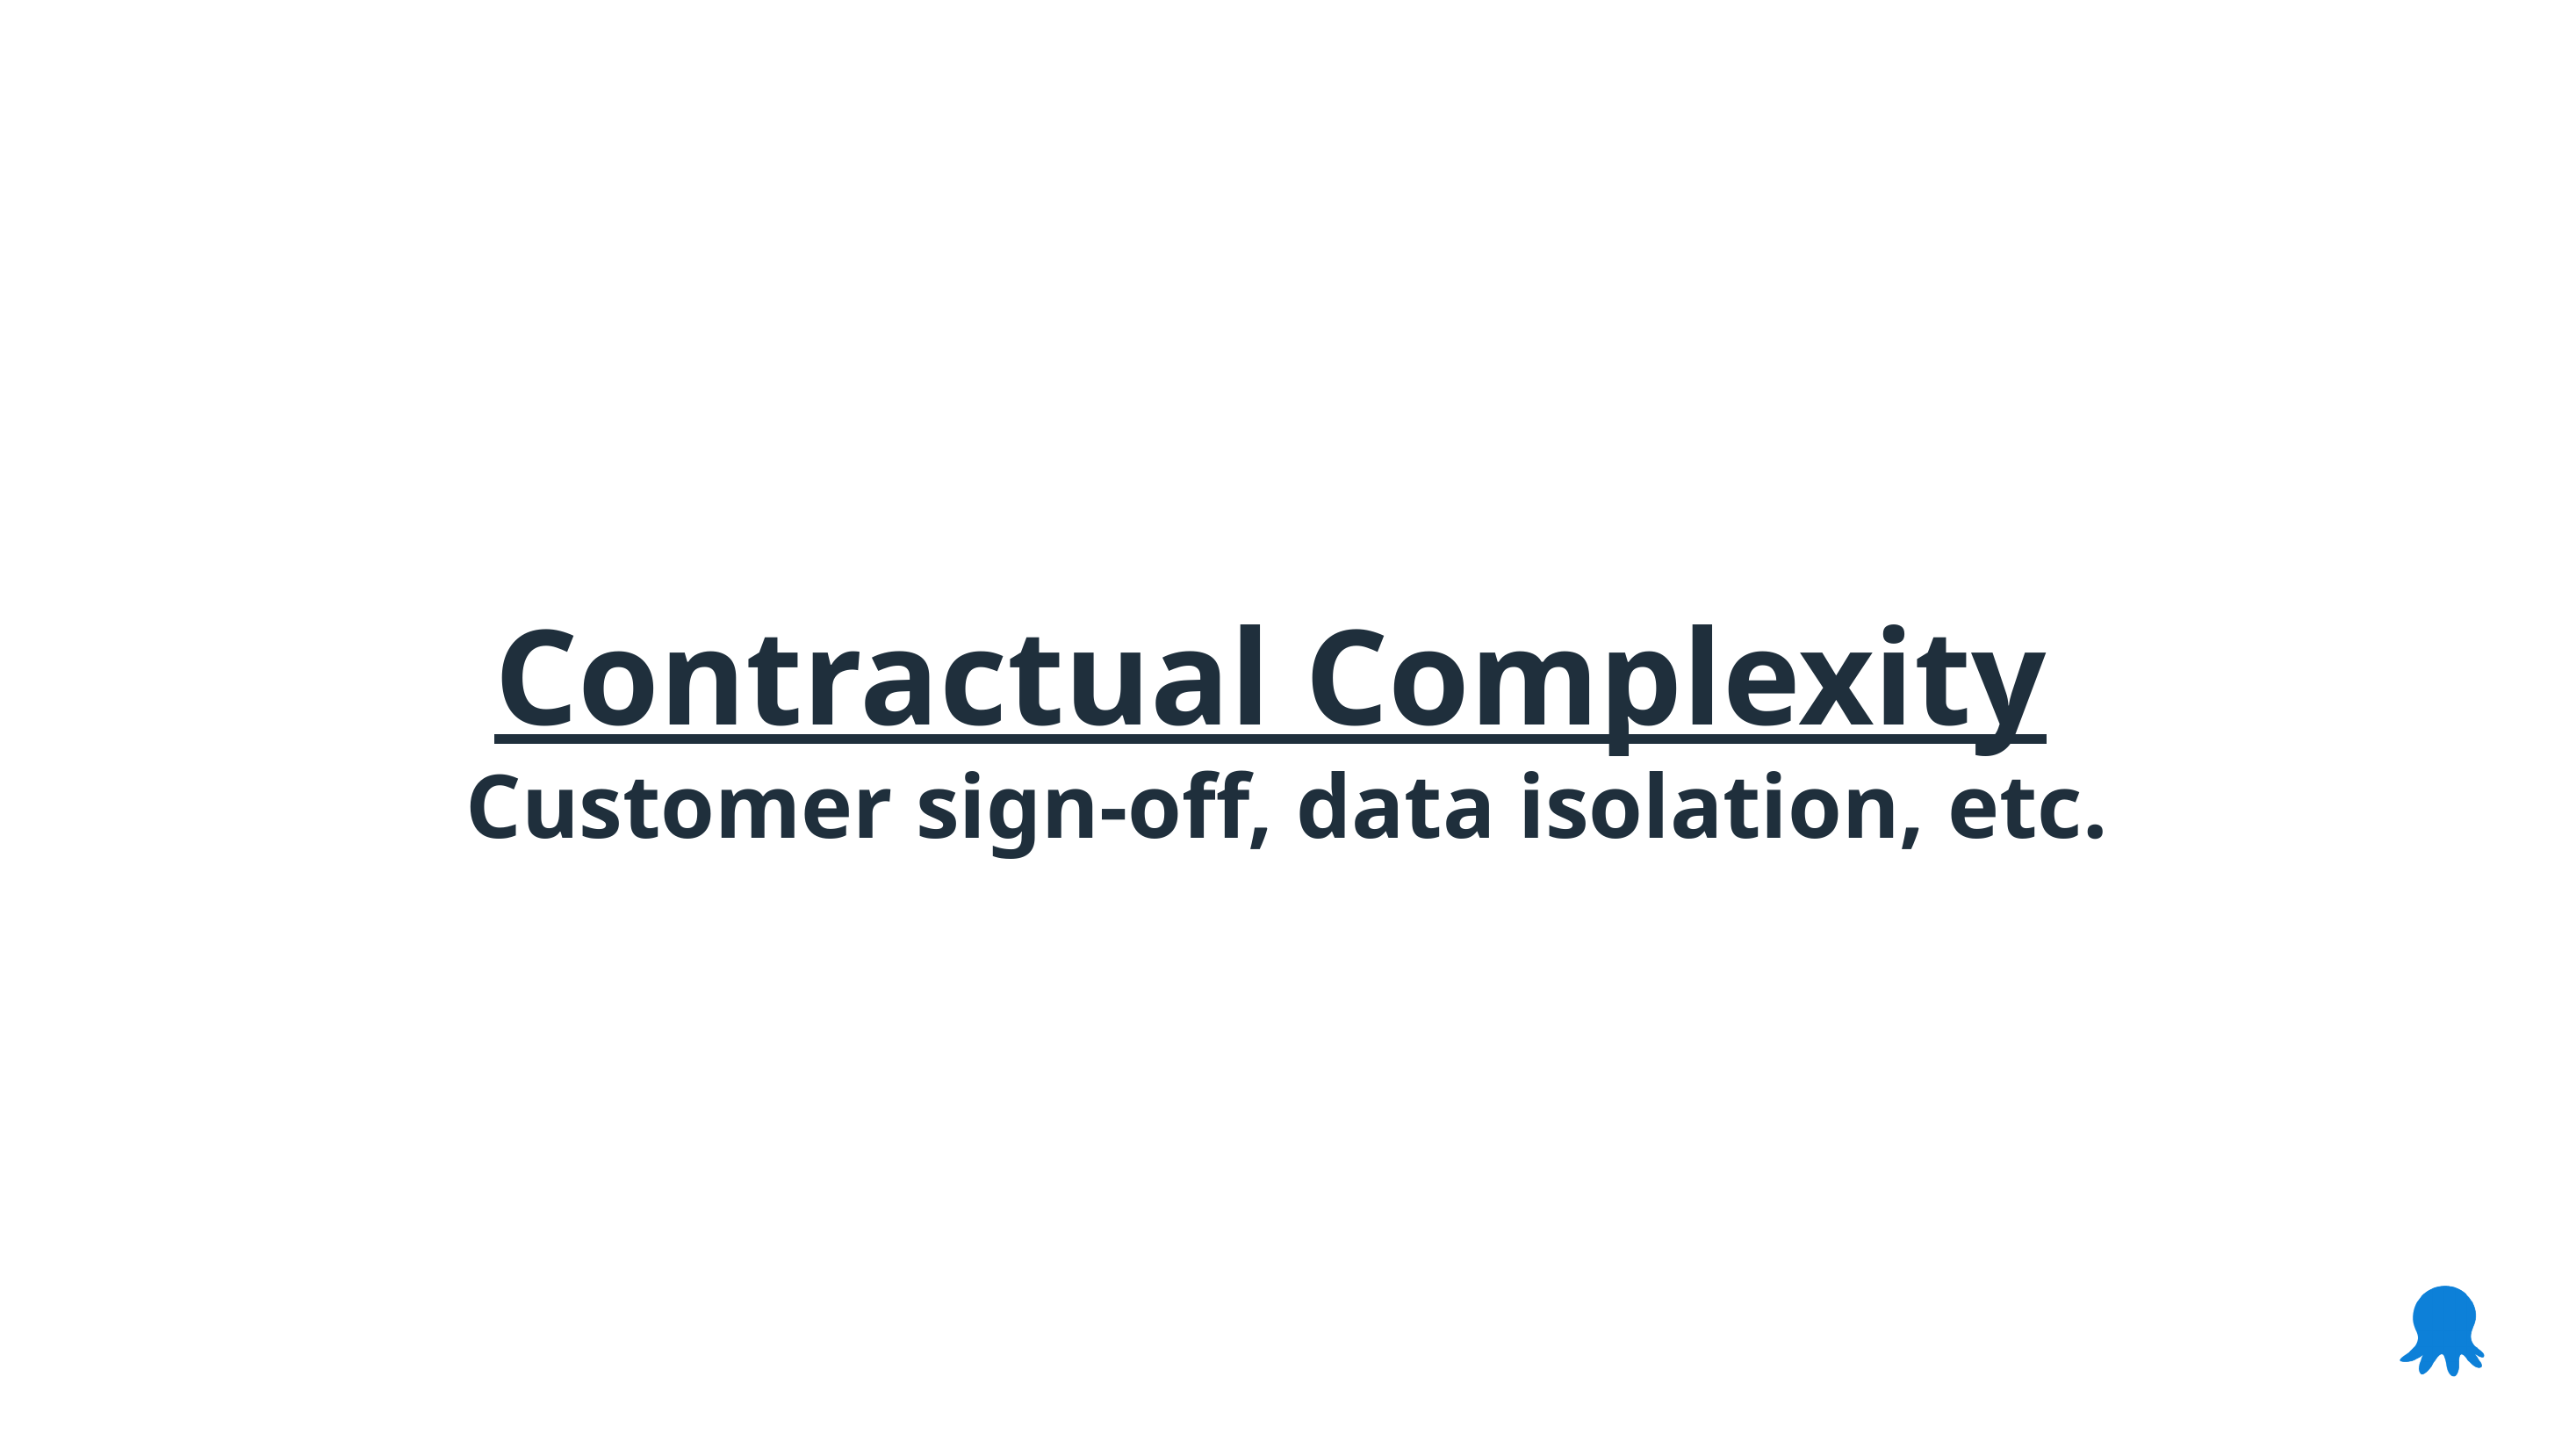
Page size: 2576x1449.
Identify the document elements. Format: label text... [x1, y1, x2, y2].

text_box Contractual Complexity Customer sign-off, data isolation, etc. [0, 0, 2576, 1449]
